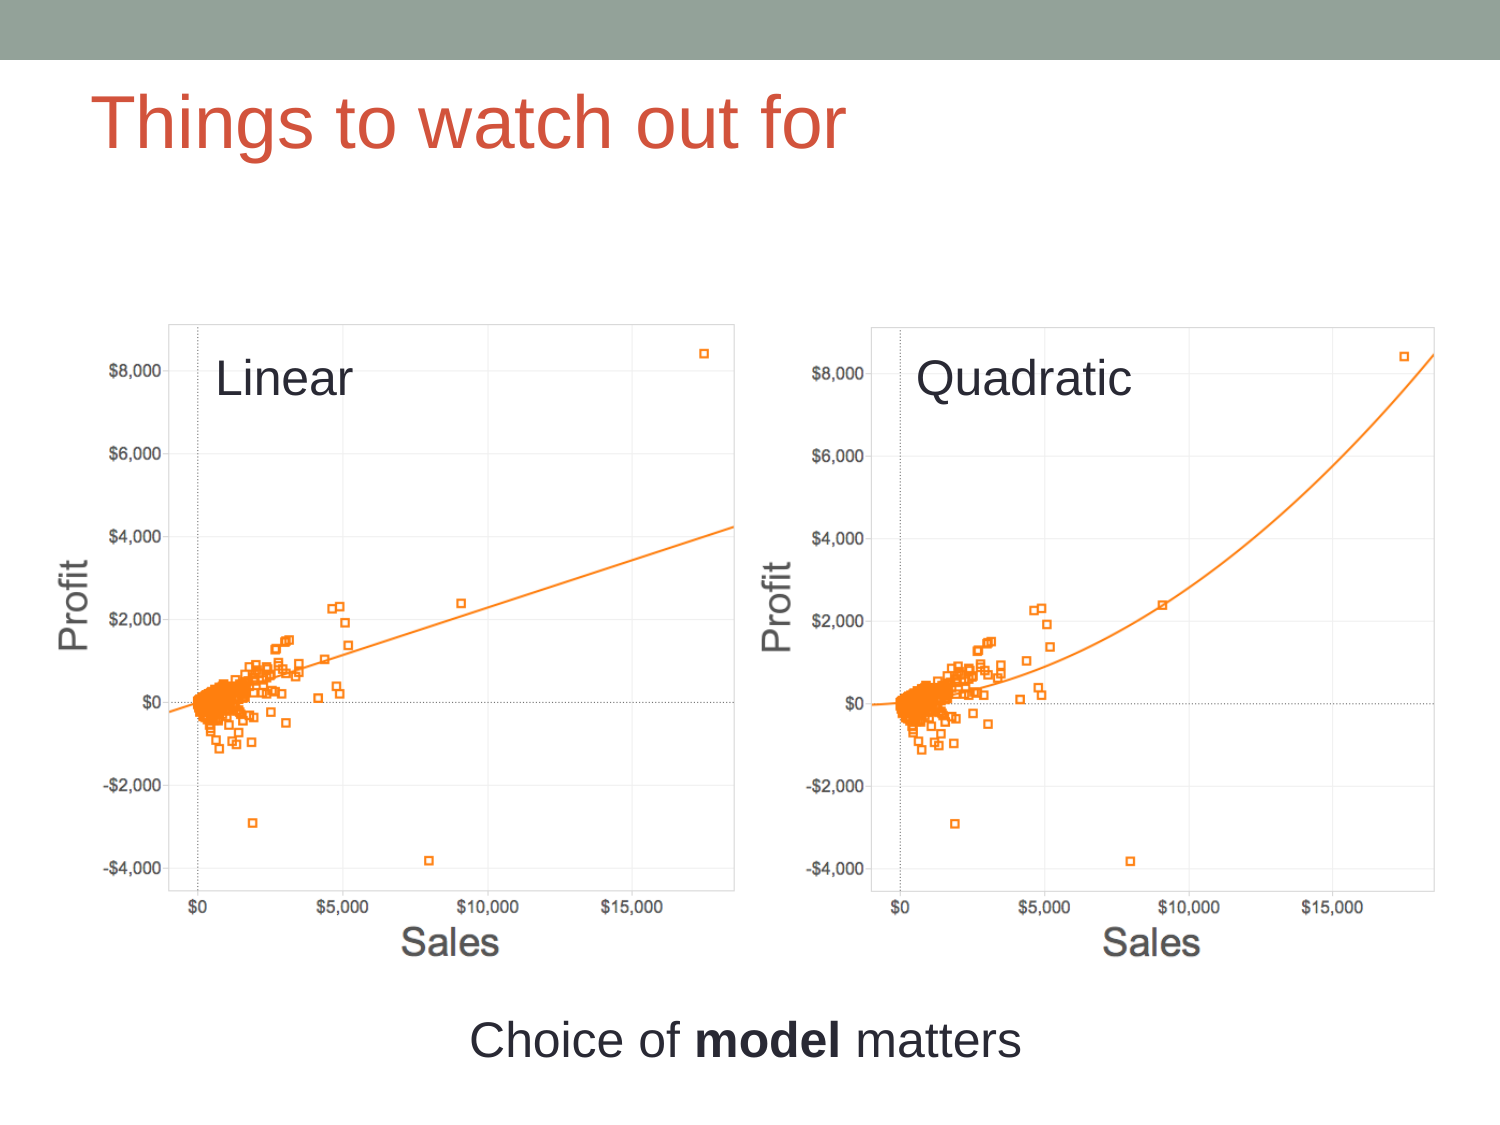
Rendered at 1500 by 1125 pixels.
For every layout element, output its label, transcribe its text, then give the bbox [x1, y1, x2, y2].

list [49, 244, 738, 1049]
text_box Choice of model matters [454, 999, 1046, 1076]
title Things to watch out for [75, 37, 1425, 200]
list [749, 326, 1438, 968]
